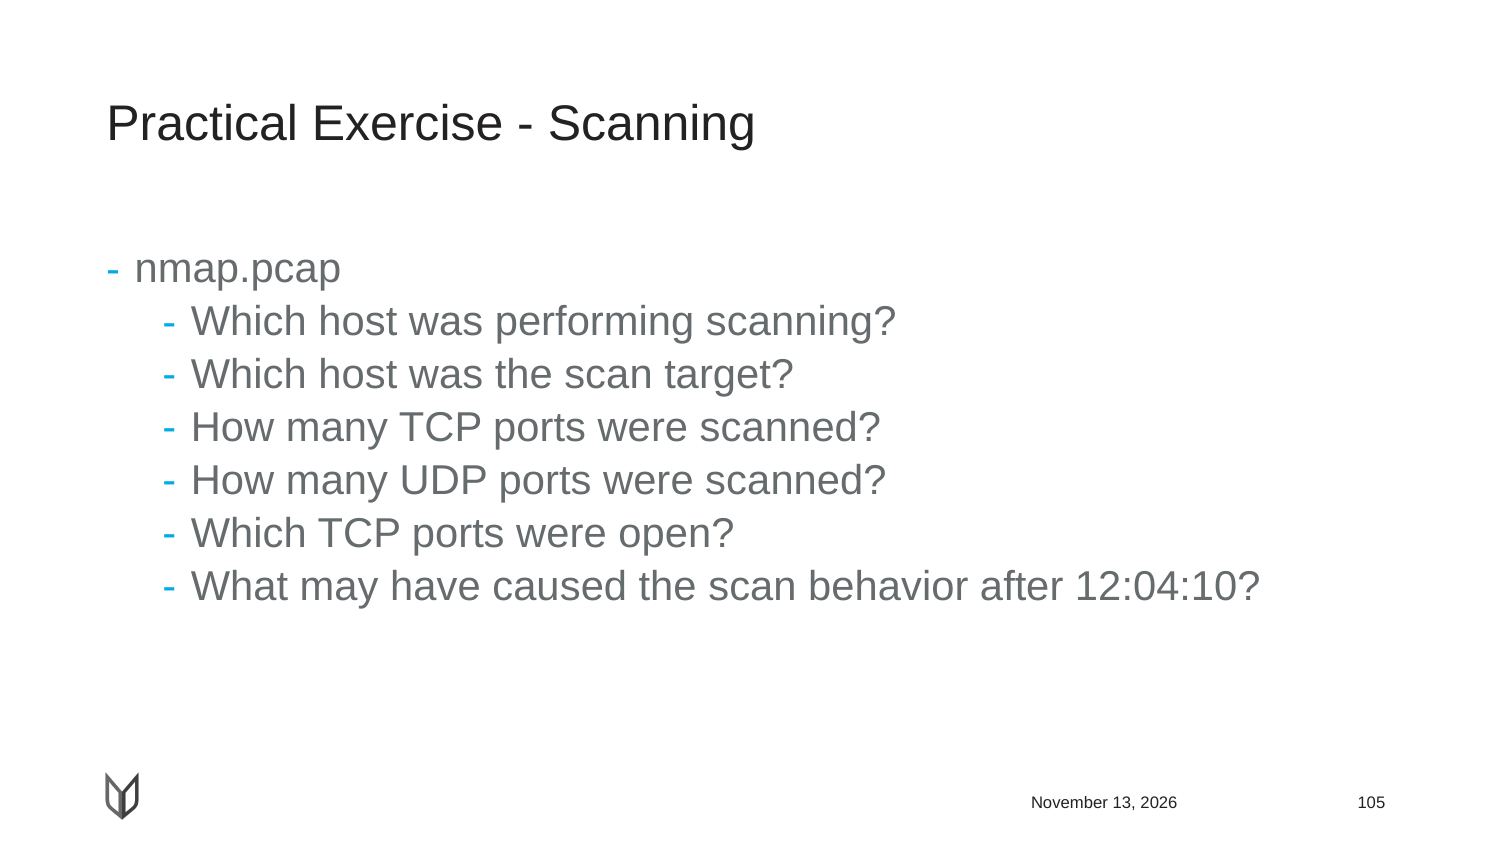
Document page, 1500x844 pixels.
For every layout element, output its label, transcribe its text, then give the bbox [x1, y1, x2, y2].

title Practical Exercise - Scanning [106, 96, 1400, 220]
list nmap.pcap Which host was performing scanning? Which host was the scan target? How many TCP ports were scanned? How many UDP ports were scanned? Which TCP ports were open? What may have caused the scan behavior after 12:04:10? [106, 246, 1400, 768]
picture [105, 772, 139, 820]
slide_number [1016, 784, 1324, 815]
slide_number 105 [1324, 784, 1400, 815]
